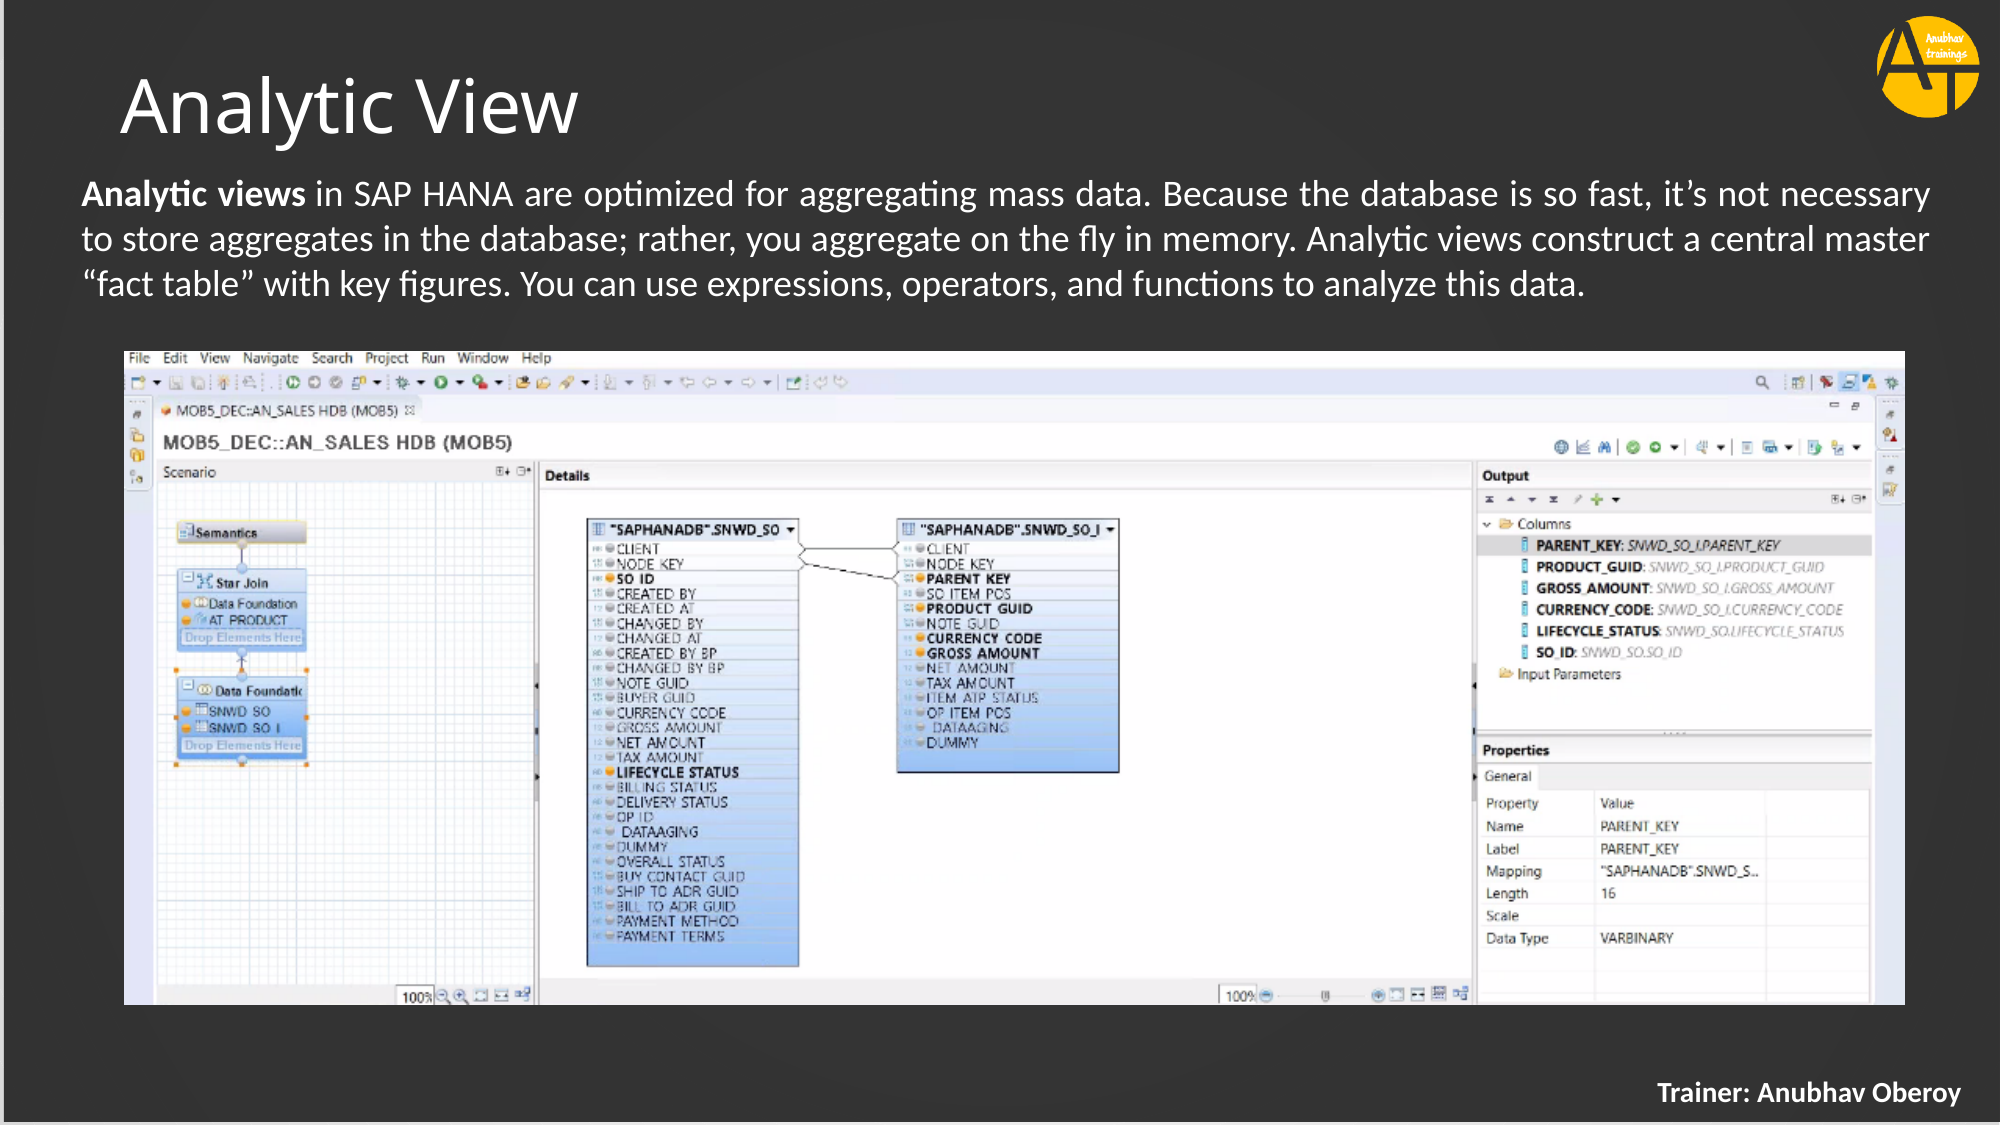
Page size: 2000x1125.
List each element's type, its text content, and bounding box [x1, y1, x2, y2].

picture [124, 351, 1905, 1005]
title Analytic View [99, 45, 1900, 161]
text_box Analytic views in SAP HANA are optimized for aggregating mass data. Because the database is so fast, it’s not necessary to store aggregates in the database; rather, you aggregate on the fly in memory. Analytic views construct a central master “fact table” with key figures. You can use expressions, operators, and functions to analyze this data. [66, 161, 1948, 311]
footer Trainer: Anubhav Oberoy [1625, 1061, 1994, 1121]
text_box [2, 0, 2000, 1124]
picture [1866, 9, 1985, 126]
